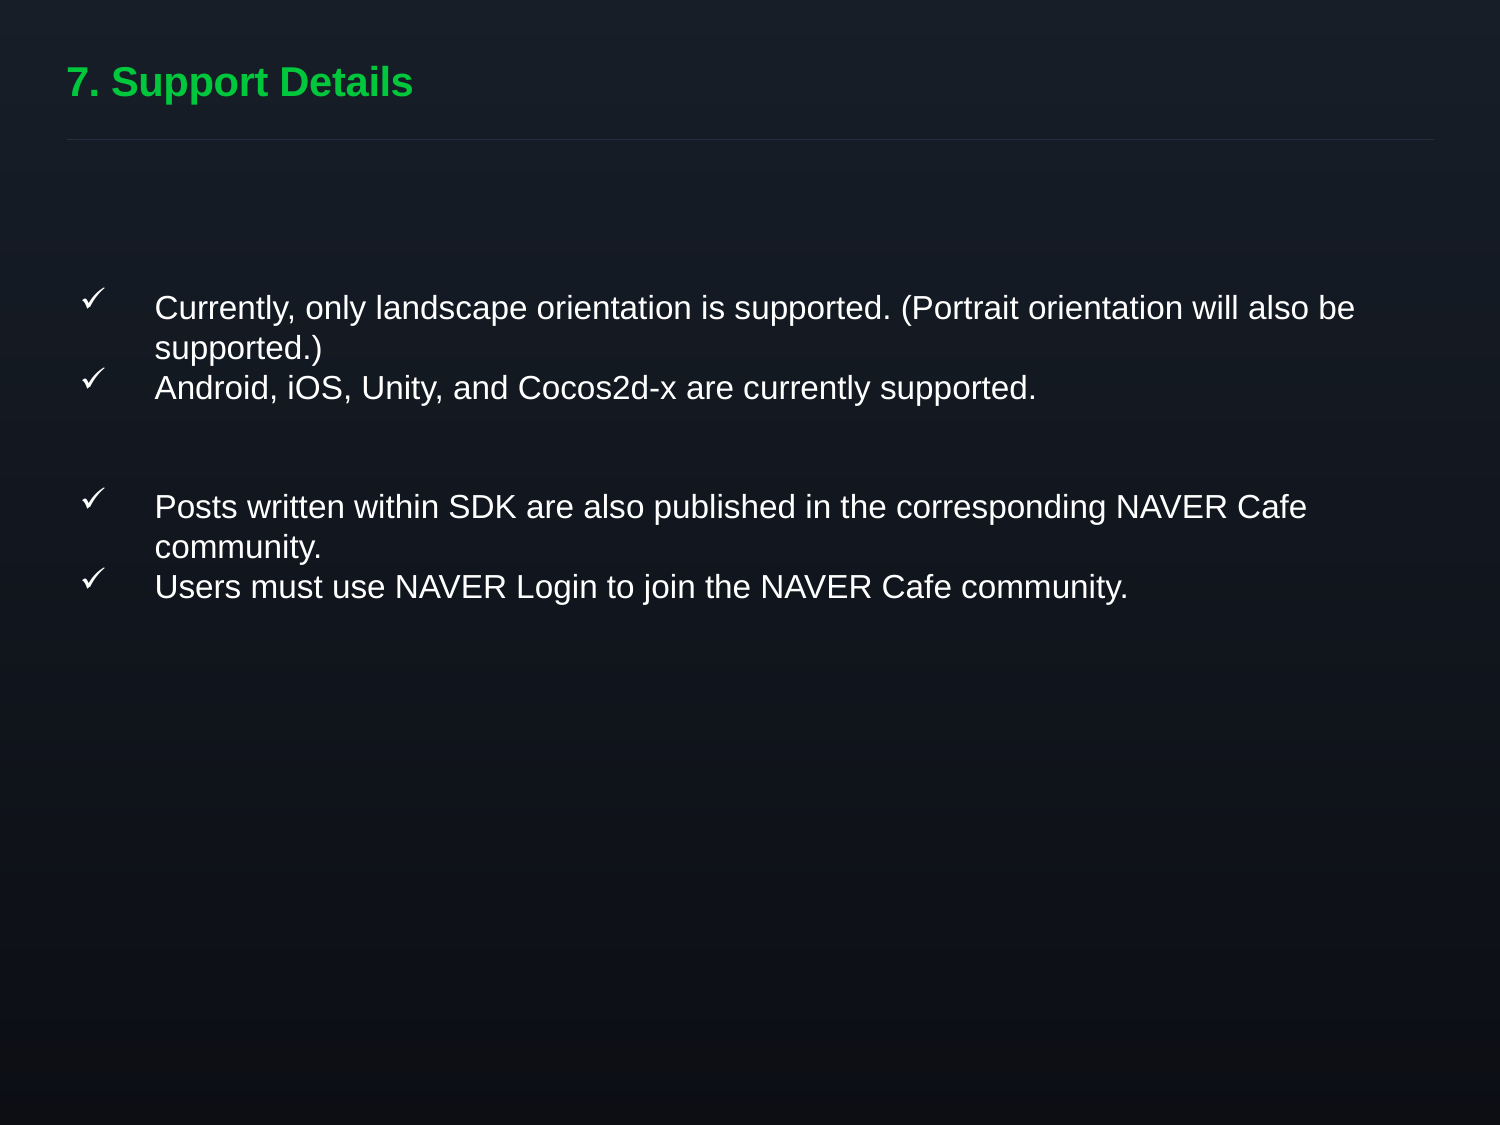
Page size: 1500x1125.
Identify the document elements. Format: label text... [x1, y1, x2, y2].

text_box Currently, only landscape orientation is supported. (Portrait orientation will also be supported.) Android, iOS, Unity, and Cocos2d-x are currently supported. Posts written within SDK are also published in the corresponding NAVER Cafe community. Users must use NAVER Login to join the NAVER Cafe community. [64, 278, 1471, 653]
title 7. Support Details [66, 54, 1241, 95]
